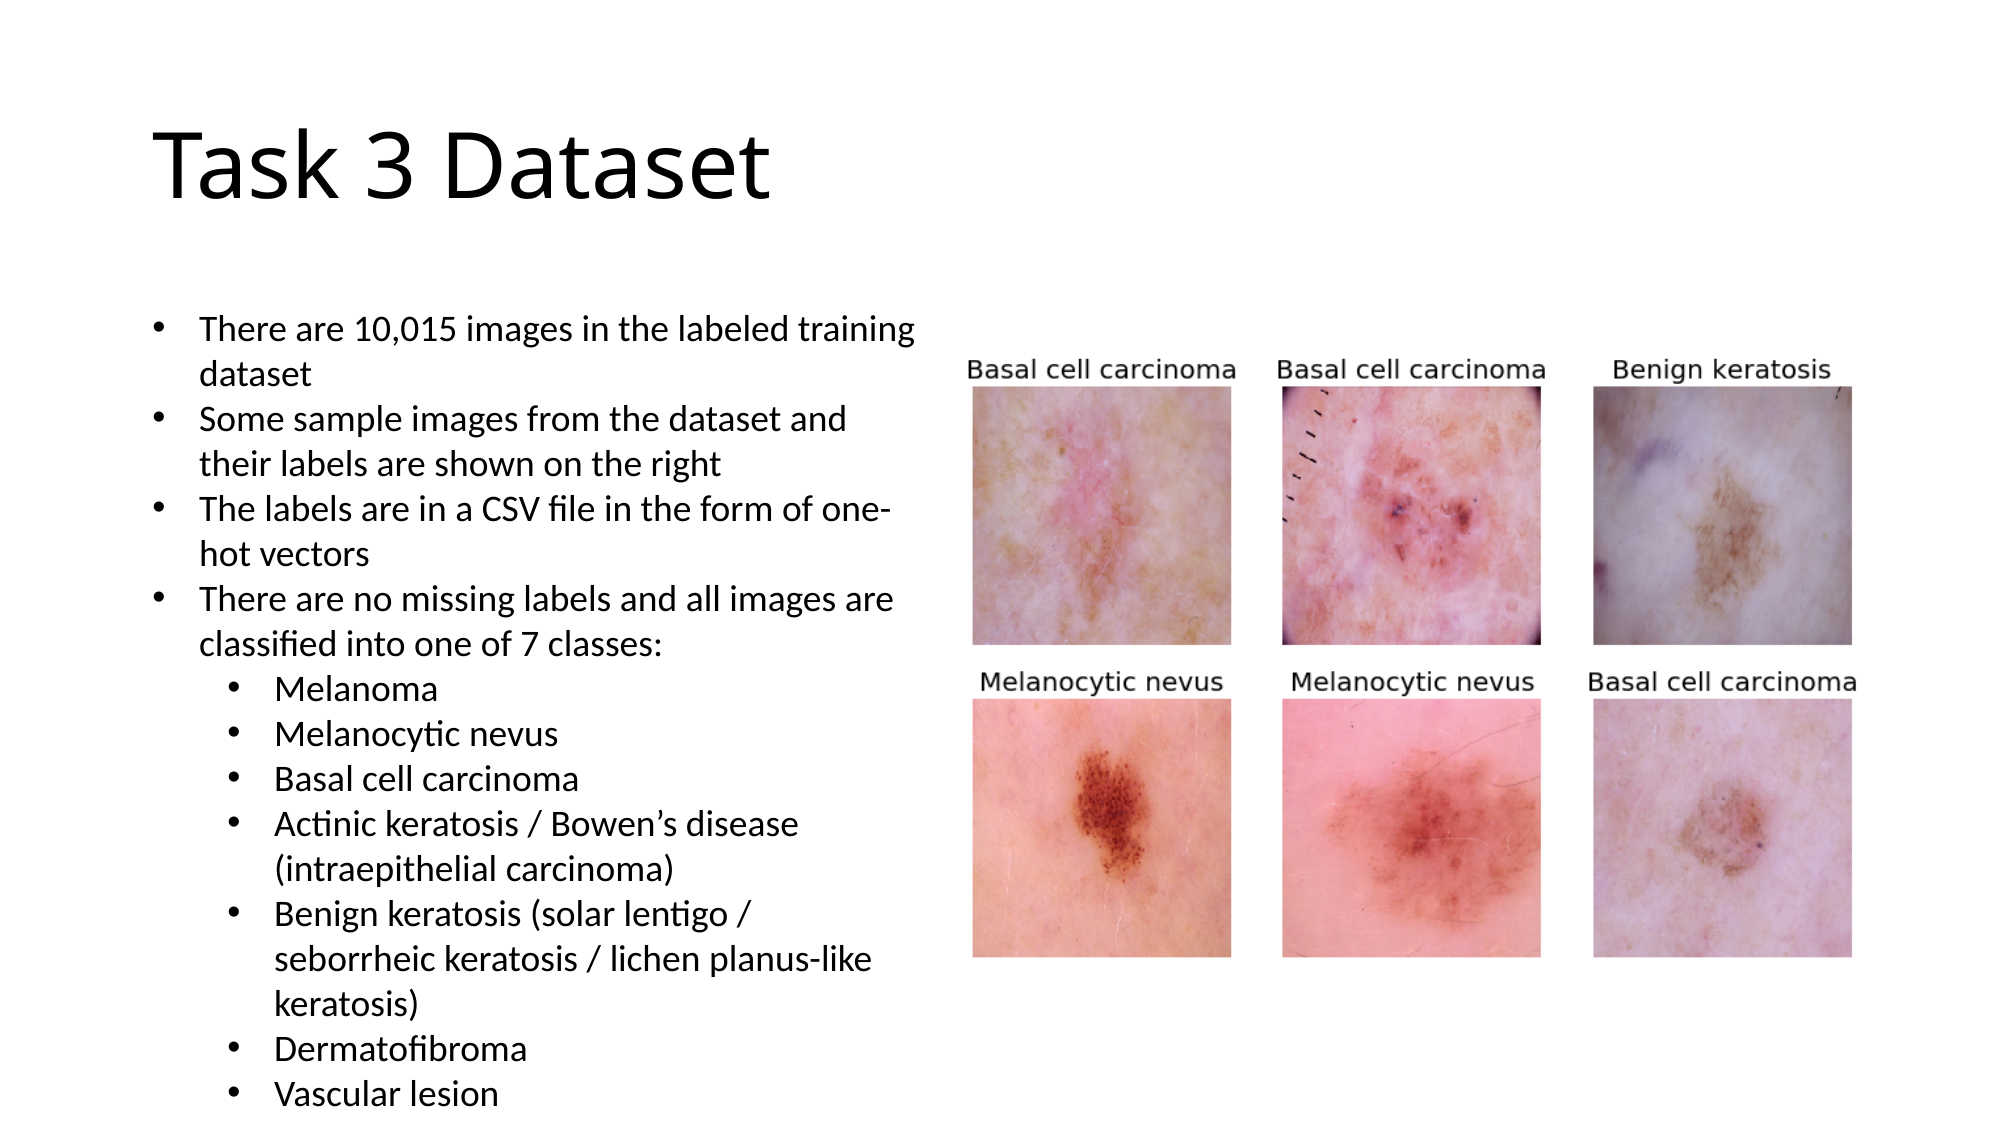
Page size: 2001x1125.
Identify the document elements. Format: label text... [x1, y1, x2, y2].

text_box There are 10,015 images in the labeled training dataset Some sample images from the dataset and their labels are shown on the right The labels are in a CSV file in the form of one-hot vectors There are no missing labels and all images are classified into one of 7 classes: Melanoma Melanocytic nevus Basal cell carcinoma Actinic keratosis / Bowen’s disease (intraepithelial carcinoma) Benign keratosis (solar lentigo / seborrheic keratosis / lichen planus-like keratosis) Dermatofibroma Vascular lesion [137, 296, 931, 1121]
picture [831, 296, 1965, 1052]
title Task 3 Dataset [137, 59, 1863, 278]
